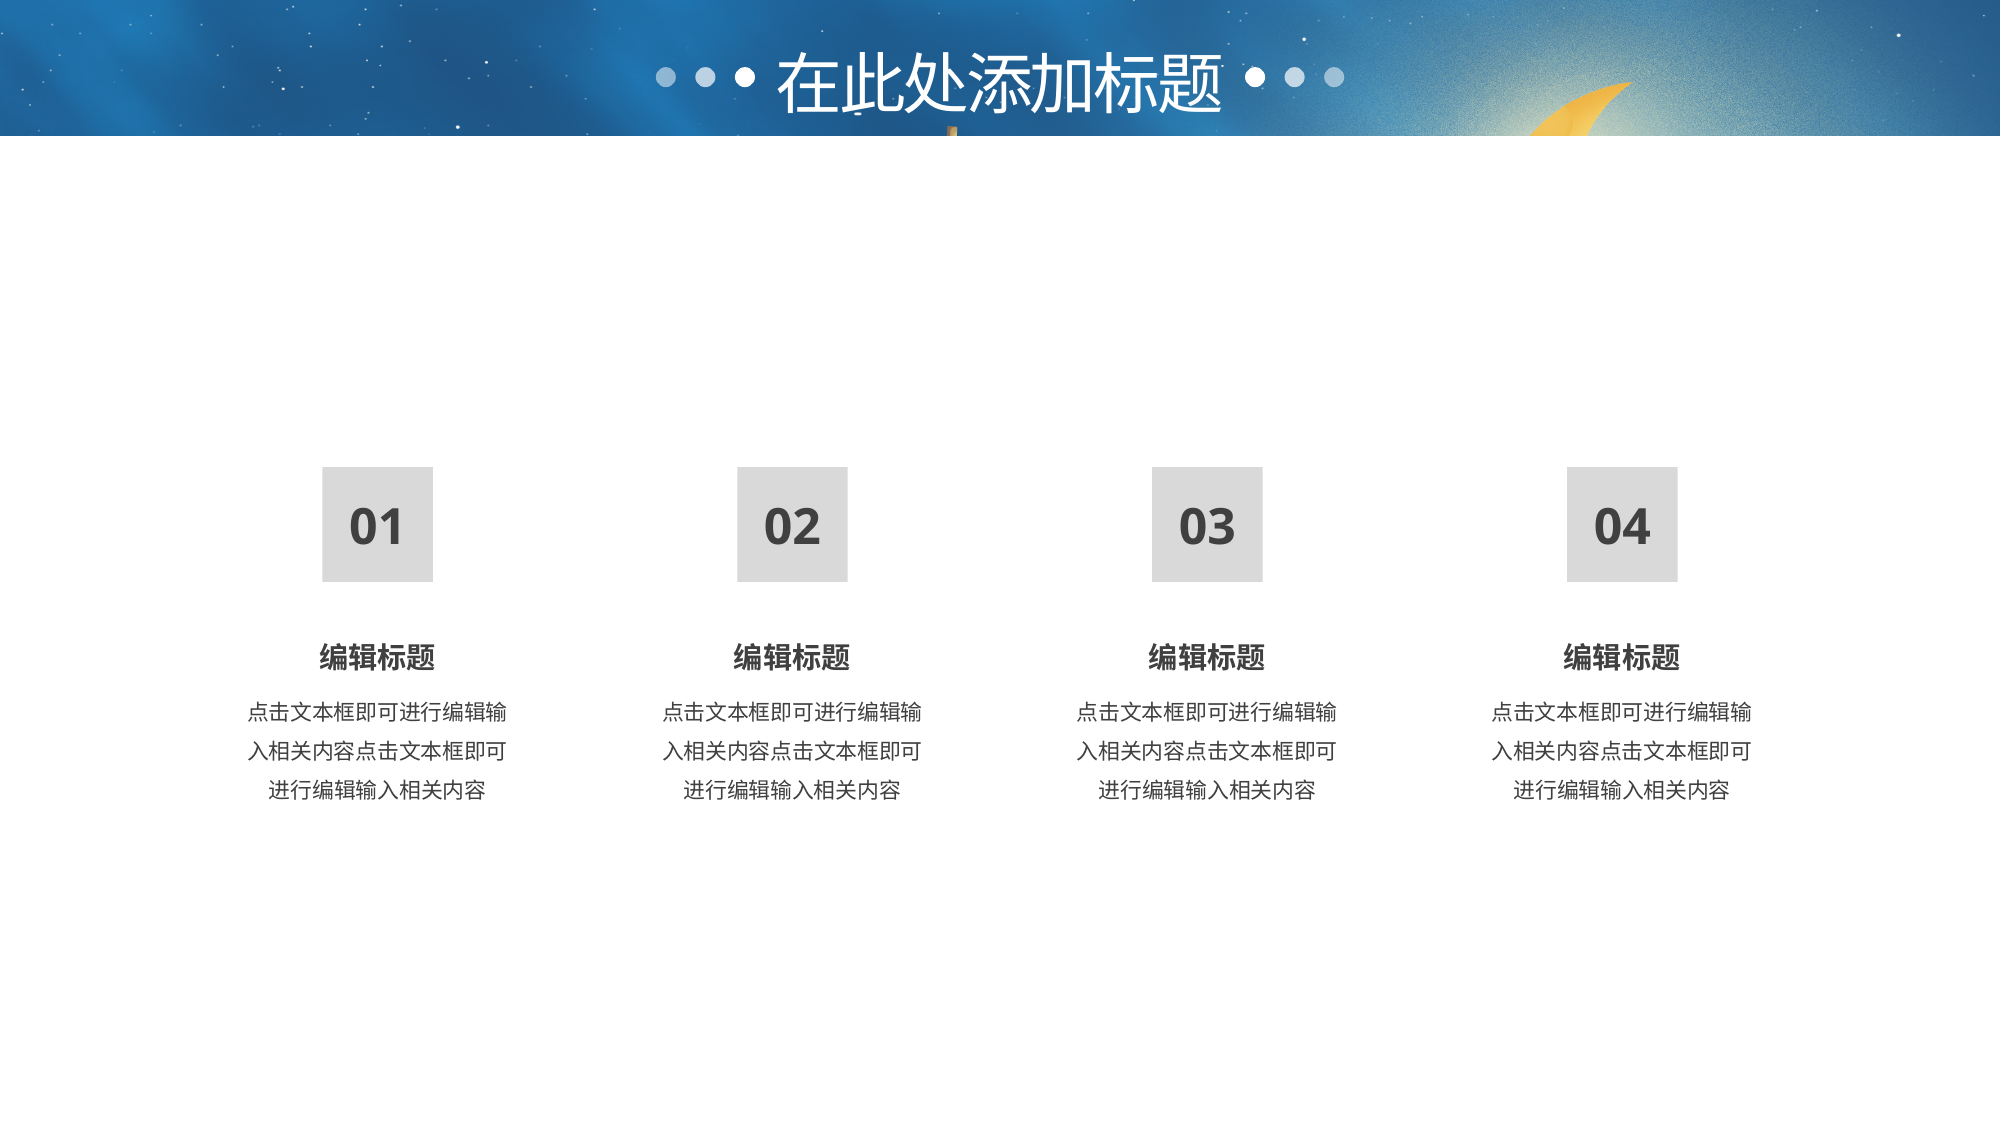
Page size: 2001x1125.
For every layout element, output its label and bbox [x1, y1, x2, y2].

picture [0, 0, 2000, 136]
text_box [225, 467, 1775, 808]
